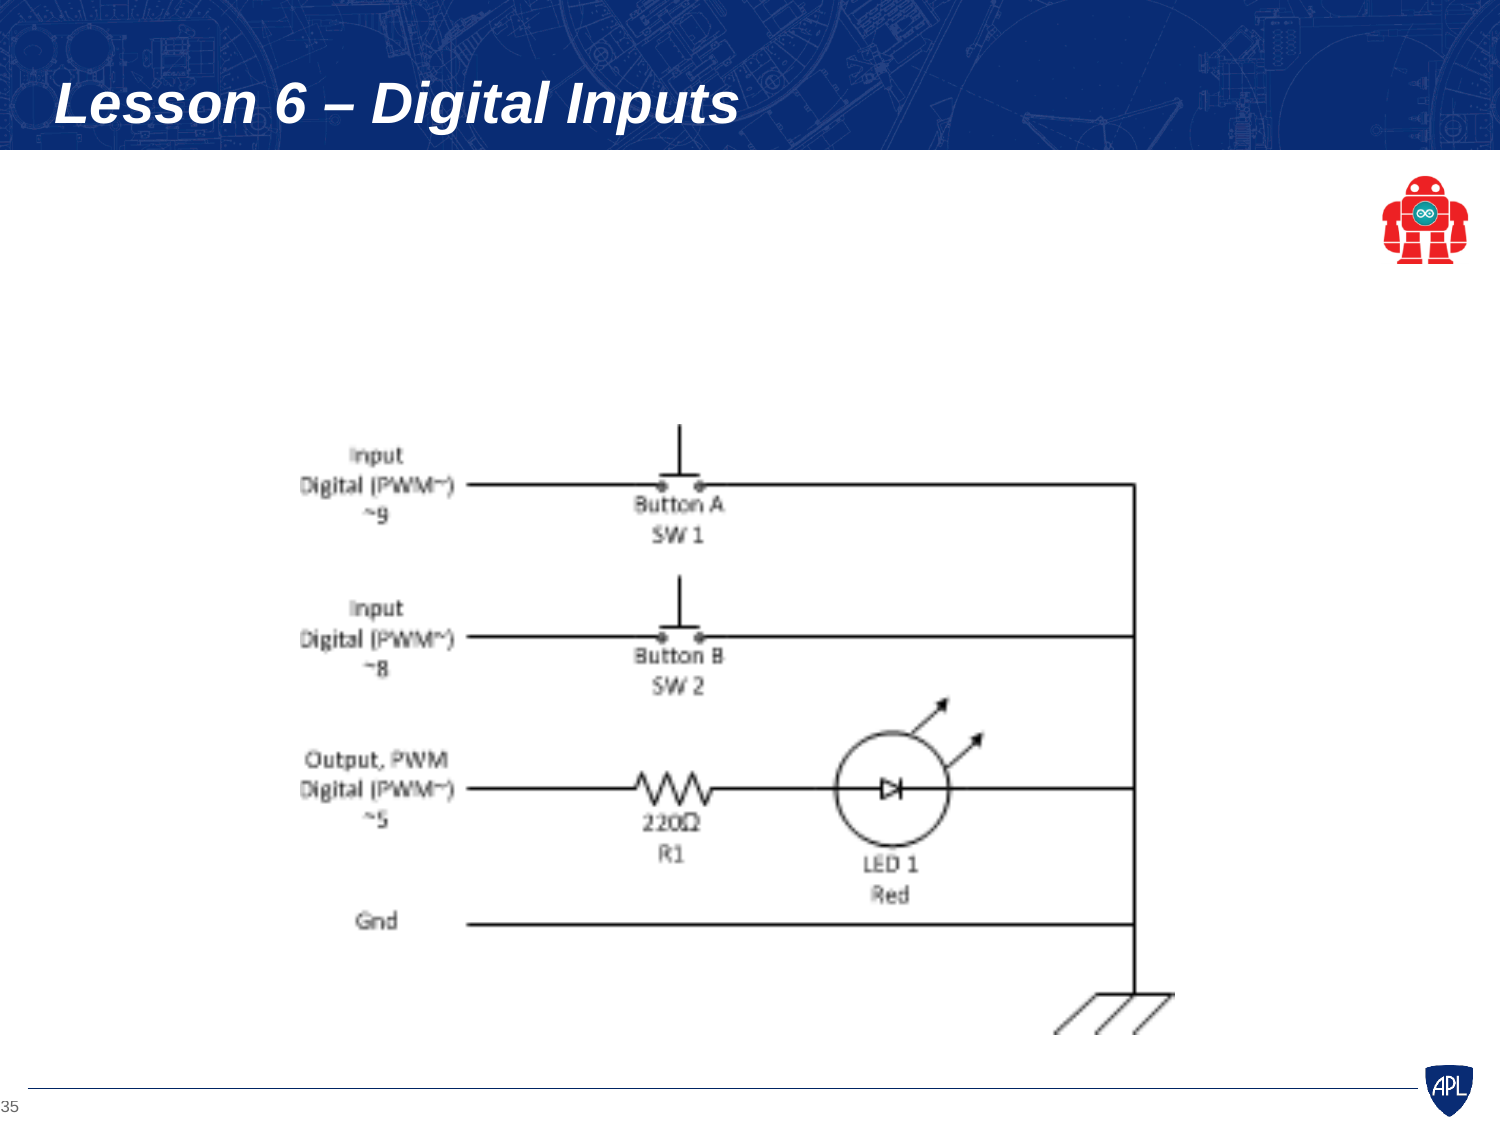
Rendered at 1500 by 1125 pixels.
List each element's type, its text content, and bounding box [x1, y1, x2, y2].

picture [299, 424, 1176, 1035]
picture [0, 0, 1500, 150]
title Lesson 6 – Digital Inputs [39, 11, 1478, 144]
picture [1381, 174, 1469, 264]
picture [1419, 1059, 1479, 1121]
